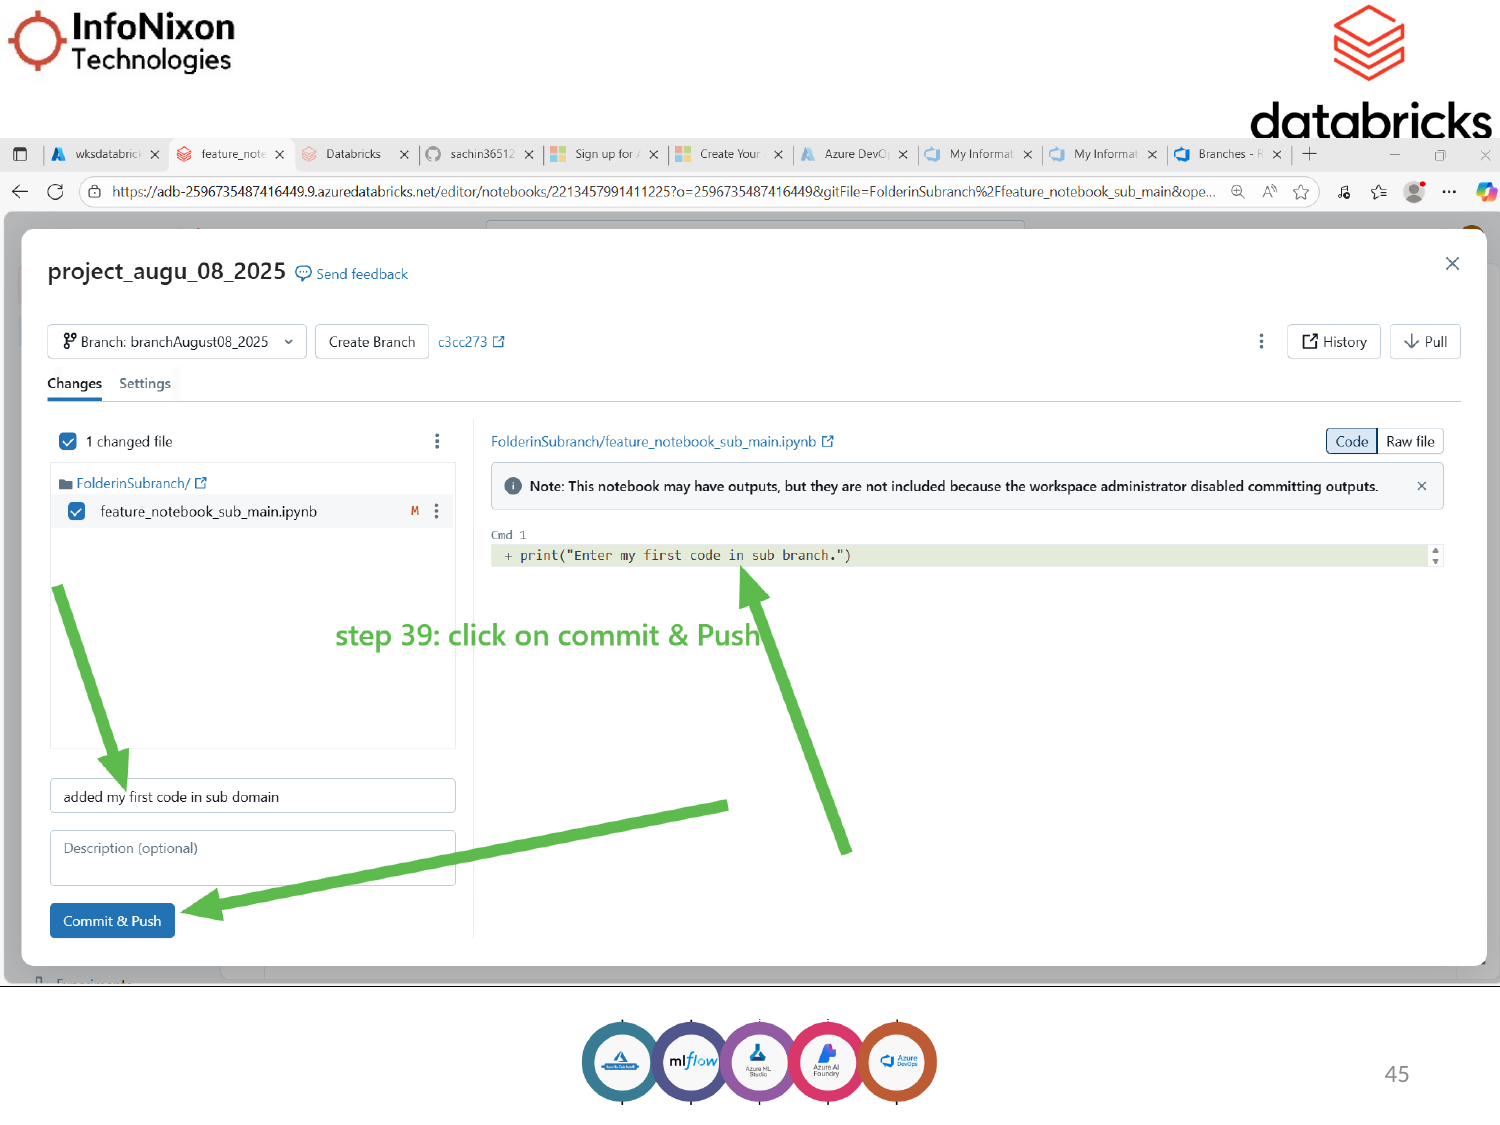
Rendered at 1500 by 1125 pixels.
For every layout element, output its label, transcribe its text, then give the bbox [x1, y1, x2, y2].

picture [0, 0, 1500, 987]
picture [0, 0, 245, 90]
slide_number 45 [1074, 1042, 1425, 1103]
picture [574, 1019, 943, 1106]
